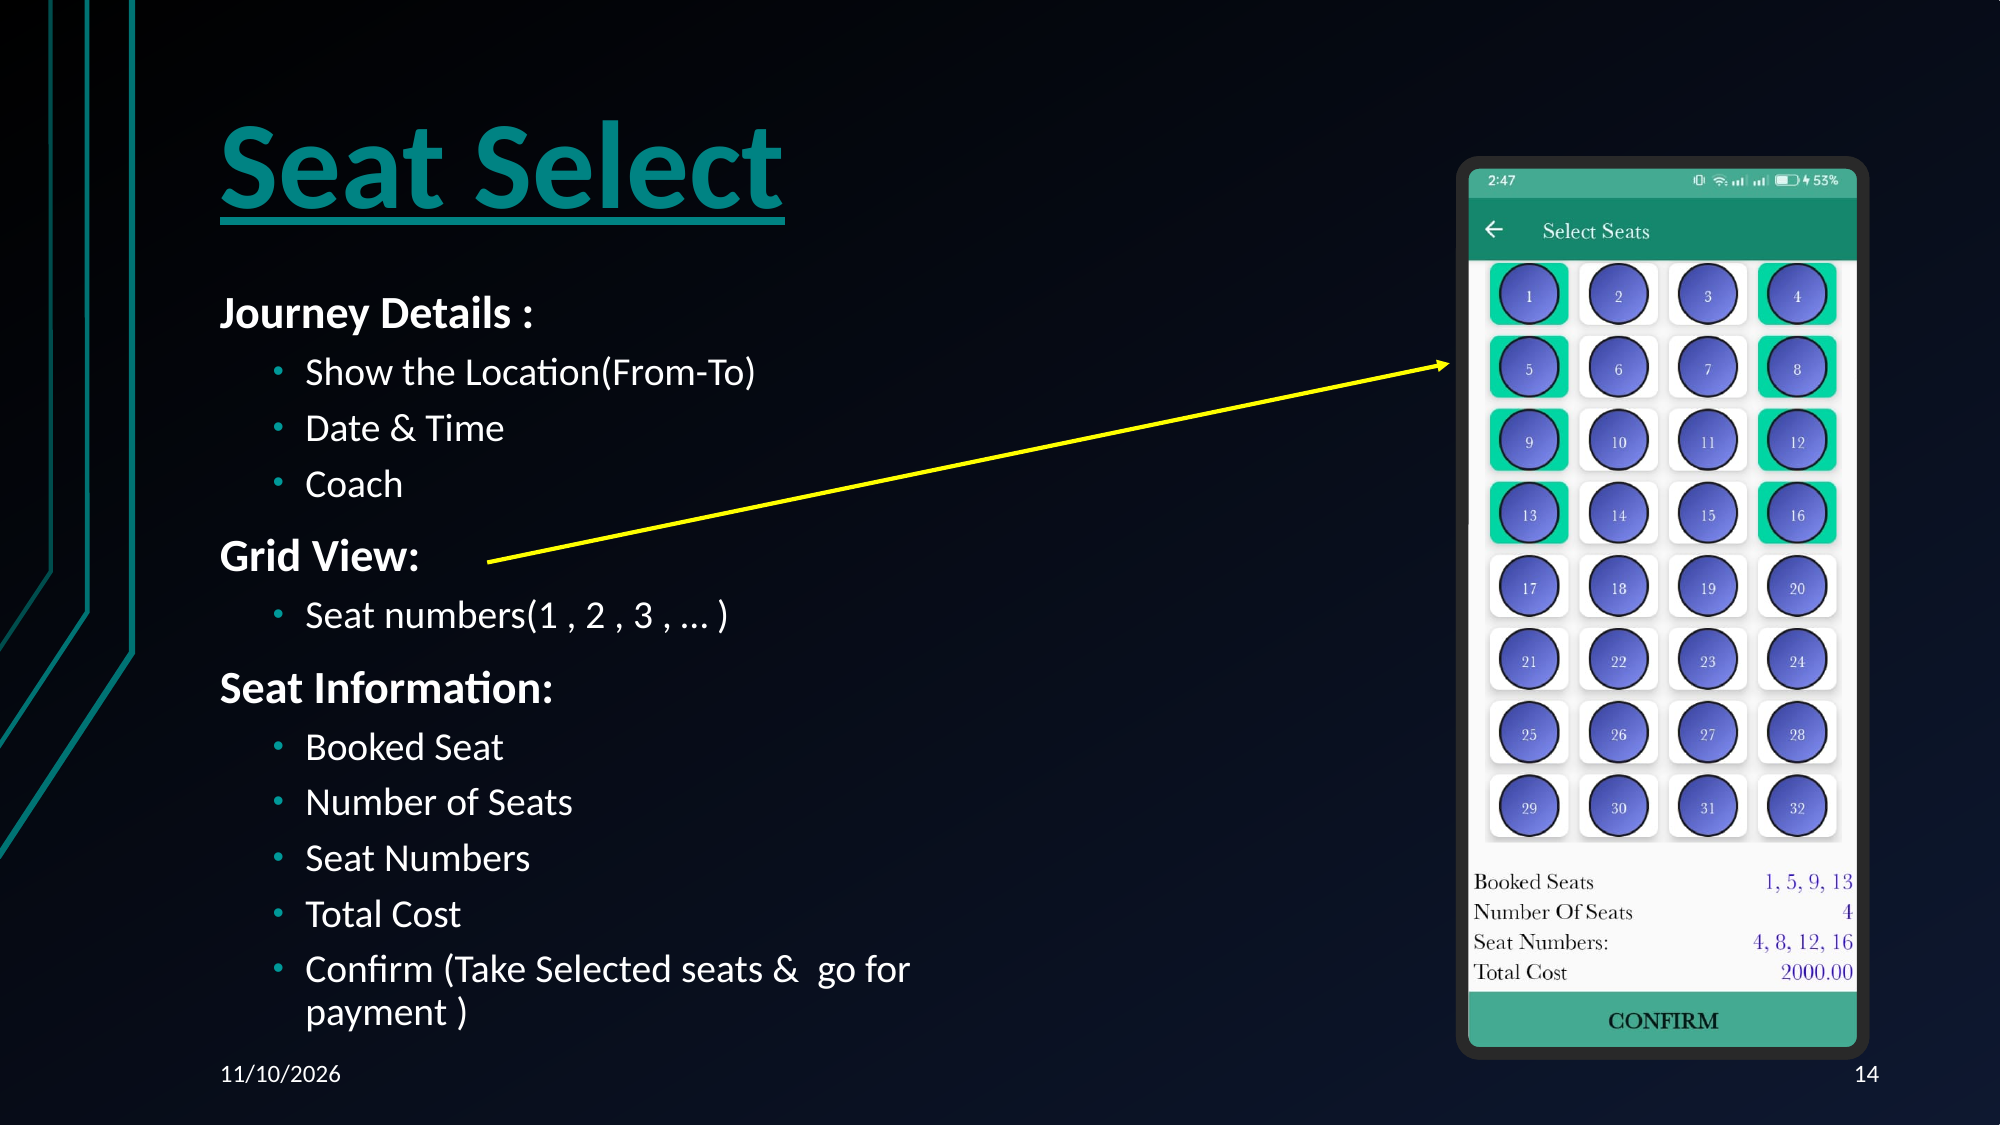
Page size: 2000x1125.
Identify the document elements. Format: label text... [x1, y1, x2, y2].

list Journey Details : Show the Location(From-To) Date & Time Coach Grid View: Seat numbers(1 , 2 , 3 , … ) Seat Information: Booked Seat Number of Seats Seat Numbers Total Cost Confirm (Take Selected seats & go for payment ) [199, 279, 963, 1050]
slide_number 14 [1732, 1042, 1900, 1103]
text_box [486, 363, 1450, 563]
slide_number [199, 1042, 567, 1103]
picture [1461, 162, 1864, 1054]
title Seat Select [199, 45, 1900, 246]
